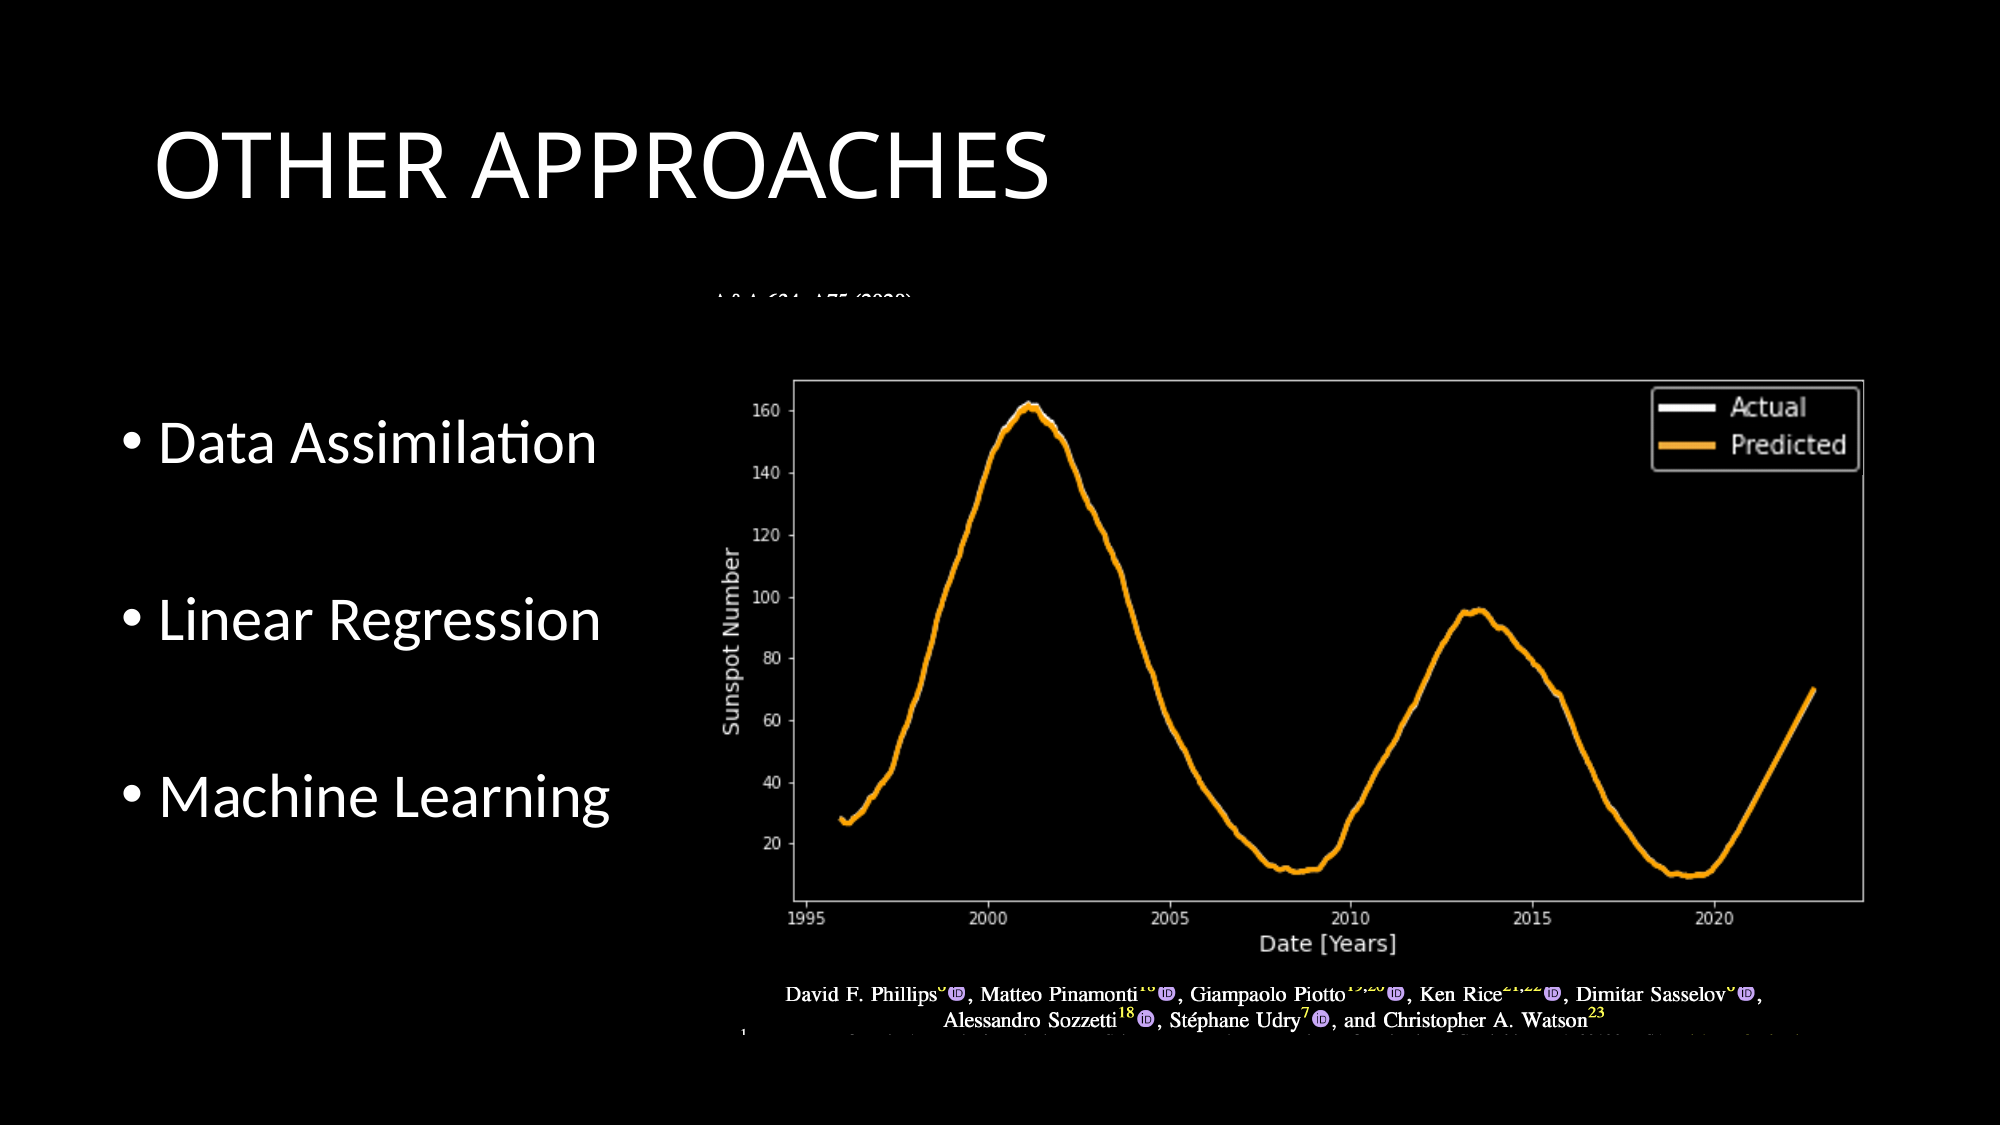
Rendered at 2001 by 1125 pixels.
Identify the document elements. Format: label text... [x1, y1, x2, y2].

title OTHER APPROACHES [137, 59, 1863, 278]
list Data Assimilation Linear Regression Machine Learning [106, 402, 969, 1117]
picture [621, 272, 2000, 1035]
